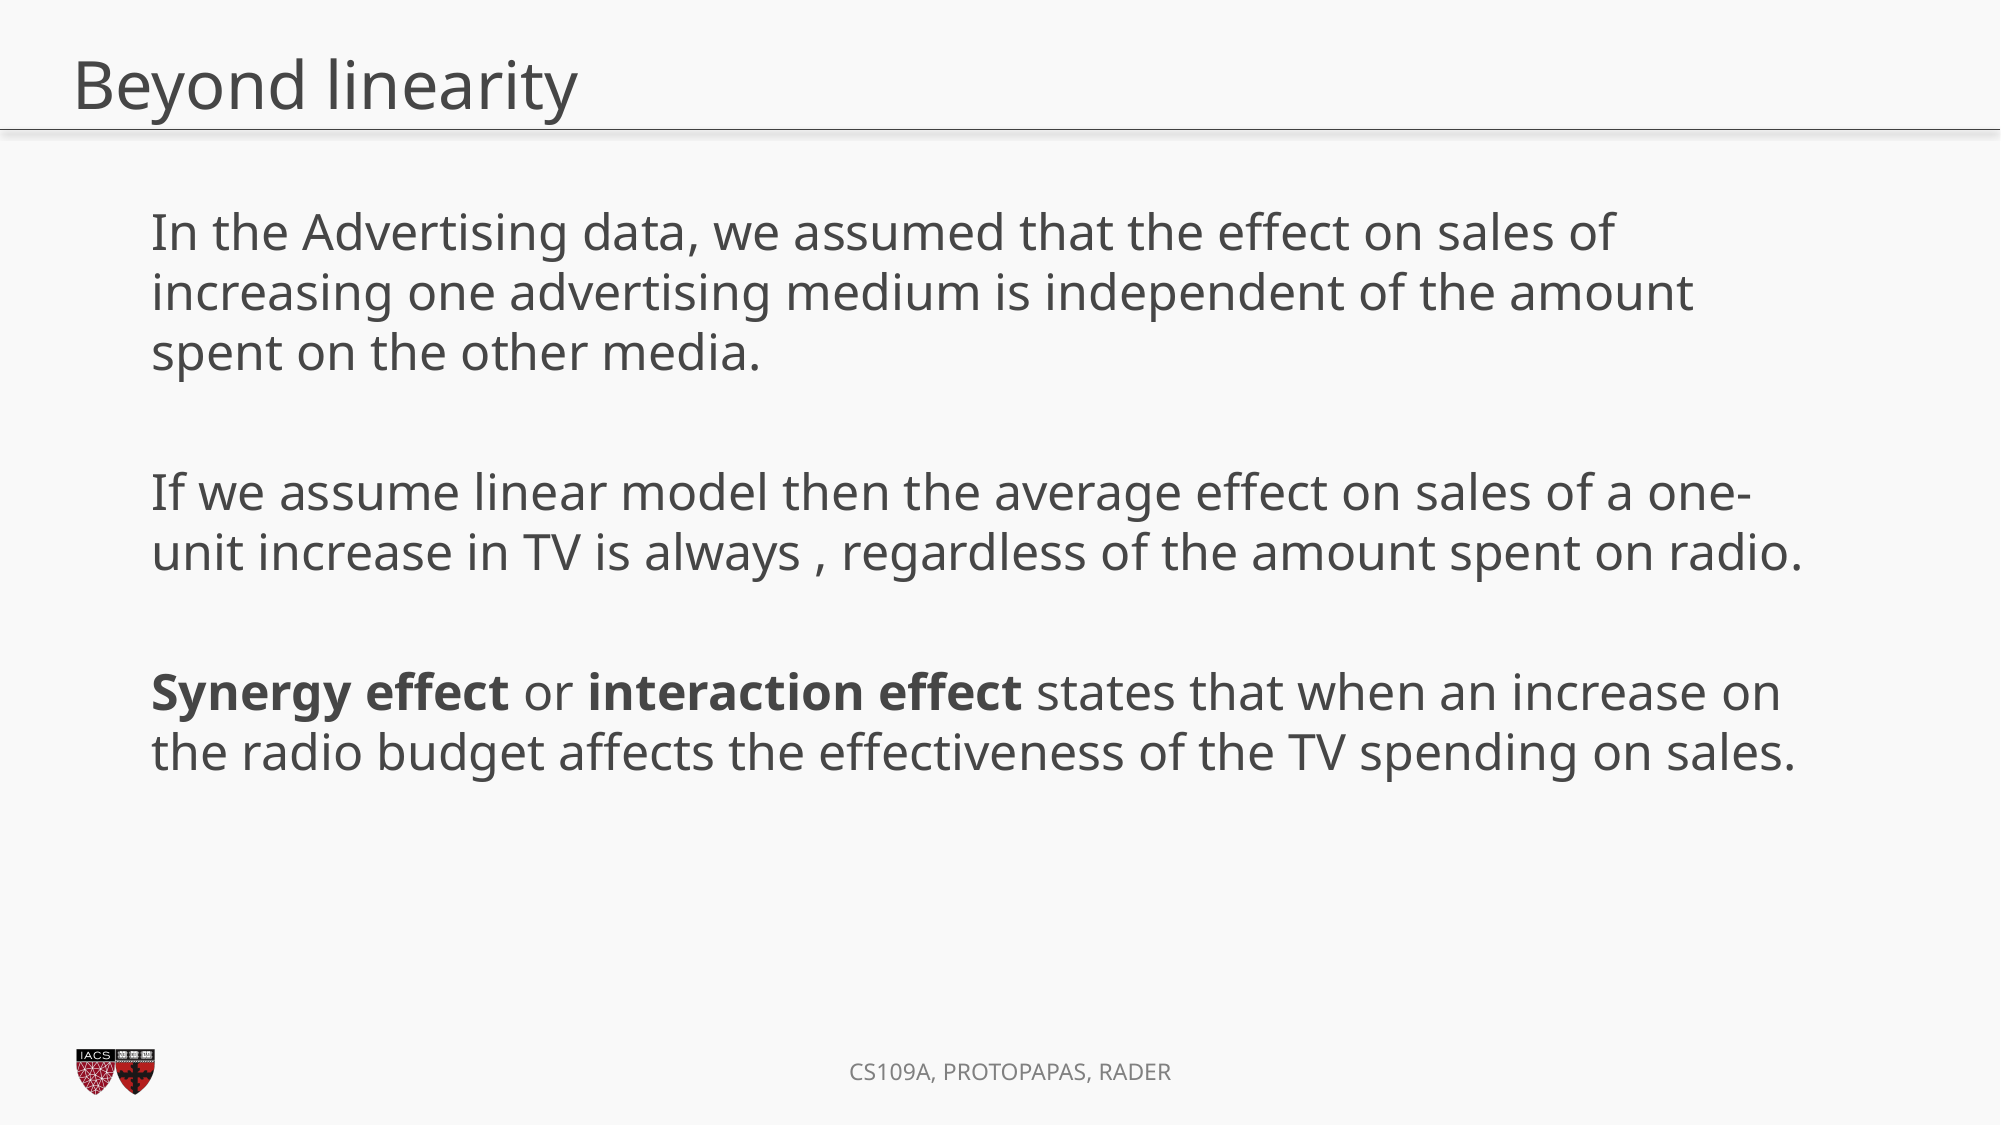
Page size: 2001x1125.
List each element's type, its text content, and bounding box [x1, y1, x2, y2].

picture [75, 1049, 155, 1095]
title Beyond linearity [57, 35, 1943, 162]
